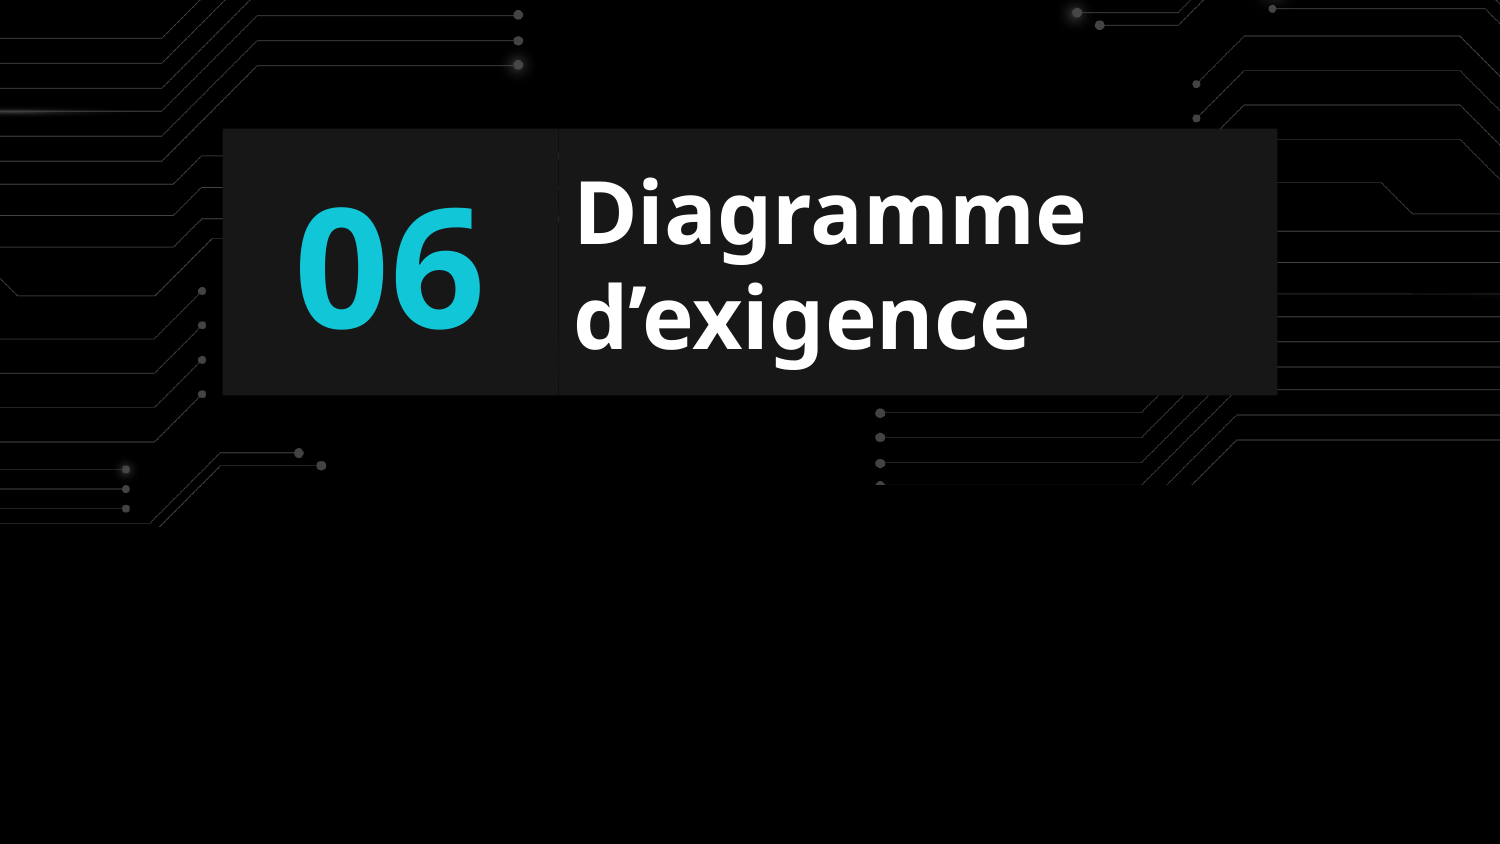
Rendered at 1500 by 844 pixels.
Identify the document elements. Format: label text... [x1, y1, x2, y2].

title 06 [222, 128, 559, 396]
picture [865, 0, 1500, 485]
title Diagramme d’exigence [559, 128, 1278, 396]
picture [0, 0, 1500, 844]
